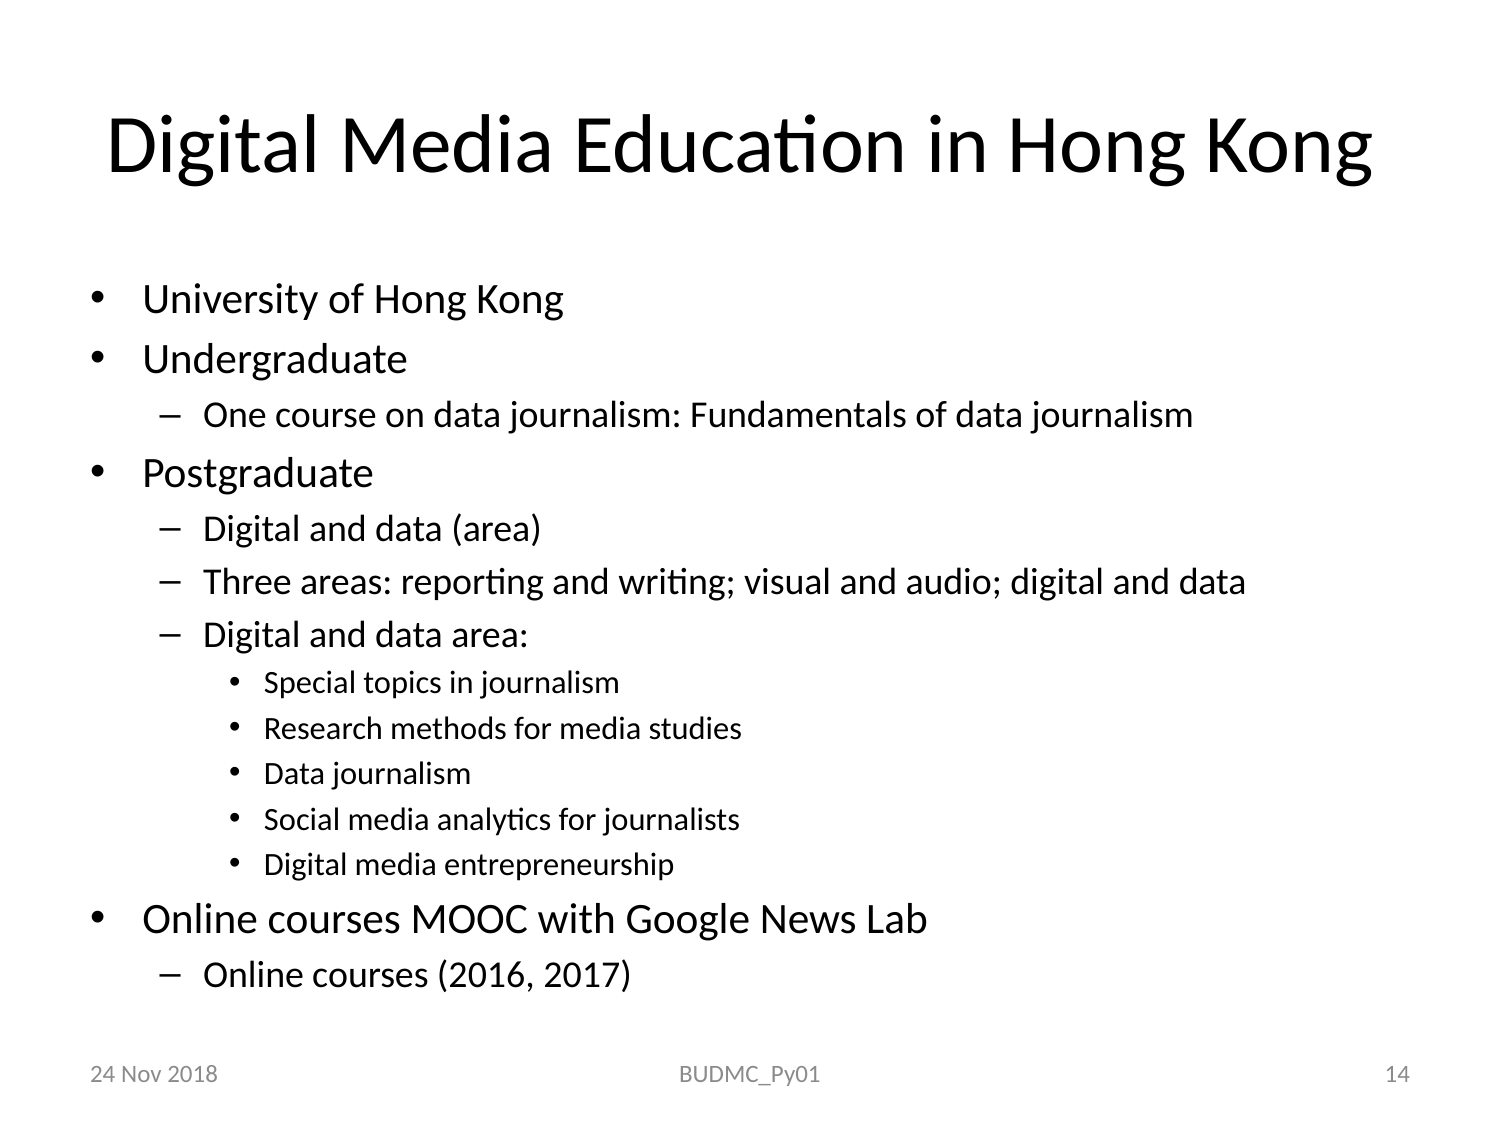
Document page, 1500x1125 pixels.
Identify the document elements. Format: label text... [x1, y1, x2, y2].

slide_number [75, 1042, 425, 1103]
list University of Hong Kong Undergraduate One course on data journalism: Fundamentals of data journalism Postgraduate Digital and data (area) Three areas: reporting and writing; visual and audio; digital and data Digital and data area: Special topics in journalism Research methods for media studies Data journalism Social media analytics for journalists Digital media entrepreneurship Online courses MOOC with Google News Lab Online courses (2016, 2017) [75, 262, 1425, 1005]
title Digital Media Education in Hong Kong [75, 45, 1425, 233]
slide_number 14 [1074, 1042, 1425, 1103]
footer BUDMC_Py01 [512, 1042, 988, 1103]
